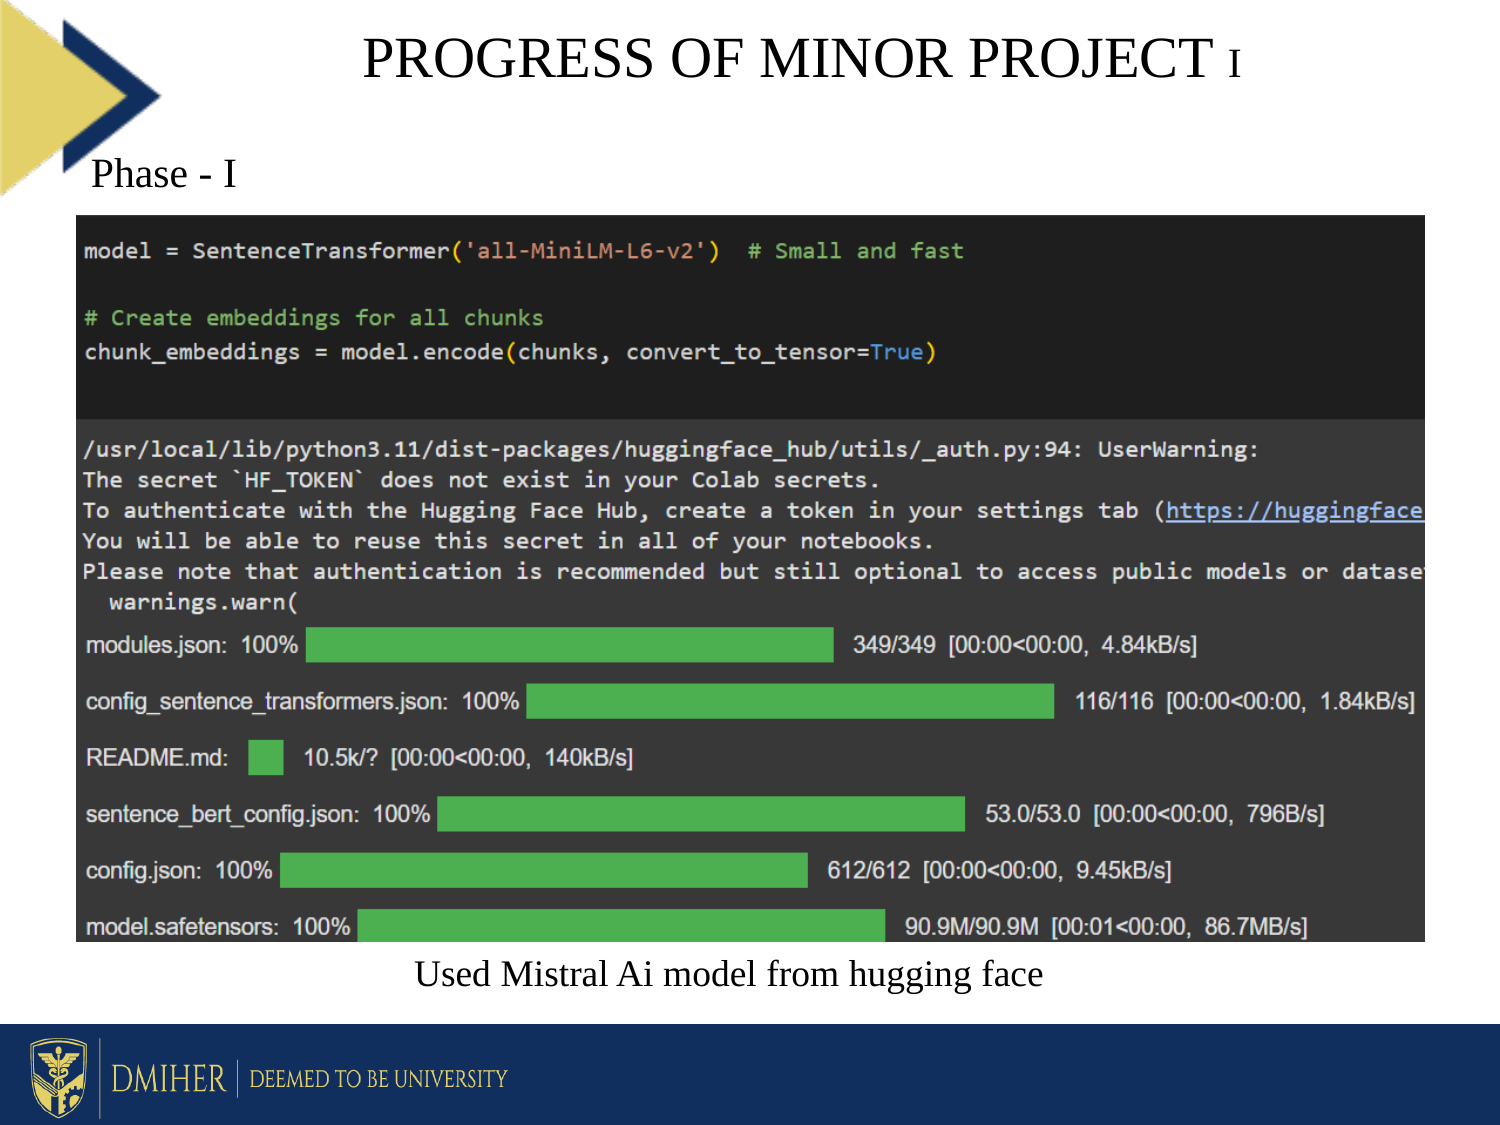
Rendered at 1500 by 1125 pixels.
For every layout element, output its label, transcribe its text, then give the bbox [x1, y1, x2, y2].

picture [0, 1024, 1500, 1125]
picture [75, 215, 1426, 943]
text_box Phase - I [173, 138, 416, 204]
text_box PROGRESS OF MINOR PROJECT I [347, 12, 1298, 97]
text_box Used Mistral Ai model from hugging face [399, 950, 1226, 1001]
picture [0, 0, 172, 199]
